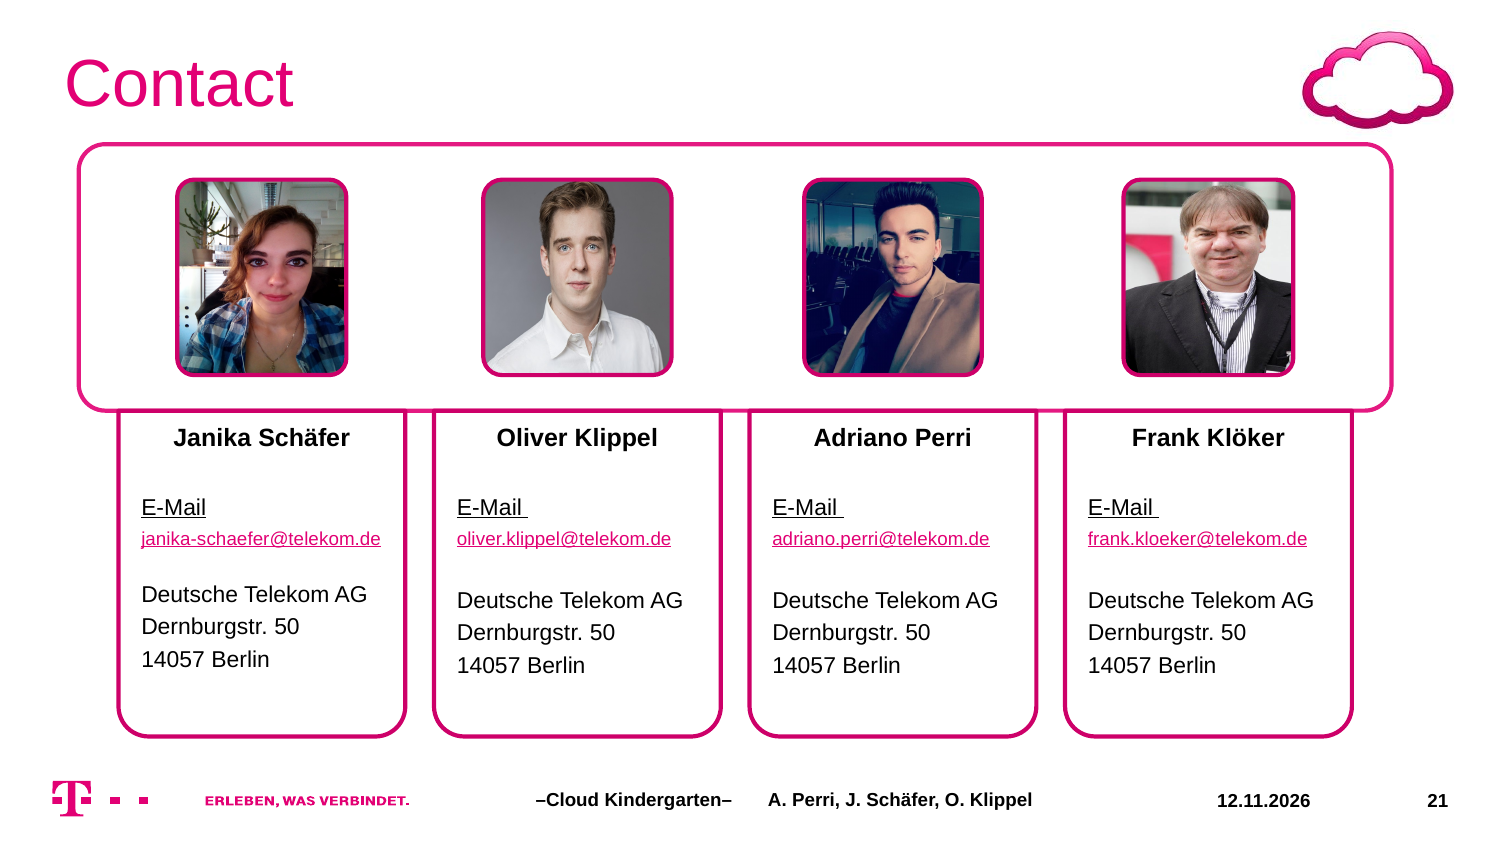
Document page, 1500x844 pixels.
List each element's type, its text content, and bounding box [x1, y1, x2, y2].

footer –Cloud Kindergarten– A. Perri, J. Schäfer, O. Klippel [419, 788, 1033, 811]
slide_number 21 [1412, 788, 1449, 812]
text_box Contact [50, 41, 1278, 114]
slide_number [1115, 788, 1412, 812]
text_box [78, 143, 1392, 737]
picture [1283, 20, 1466, 146]
